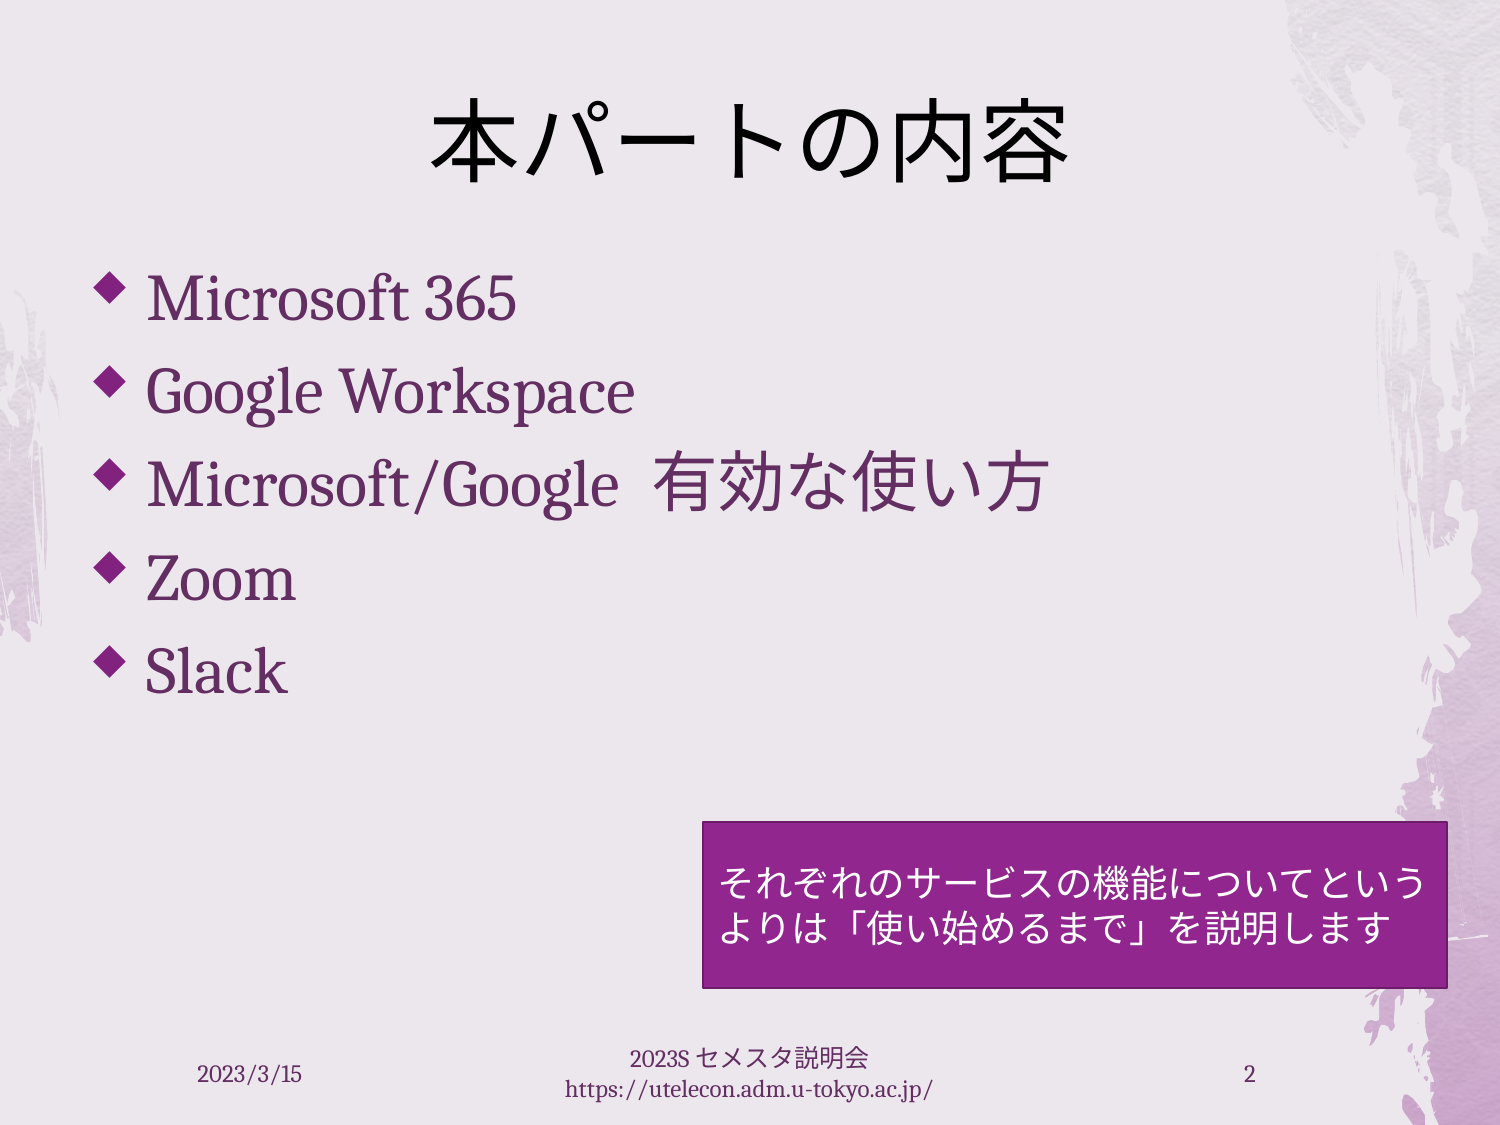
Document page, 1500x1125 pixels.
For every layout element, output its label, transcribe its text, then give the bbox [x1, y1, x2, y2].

title 本パートの内容 [75, 45, 1425, 233]
list Microsoft 365 Google Workspace Microsoft/Google 有効な使い方 Zoom Slack [75, 246, 1425, 989]
text_box それぞれのサービスの機能についてというよりは「使い始めるまで」を説明します [702, 821, 1448, 989]
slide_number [75, 1042, 425, 1103]
footer 2023Sセメスタ説明会 https://utelecon.adm.u-tokyo.ac.jp/ [512, 1042, 988, 1103]
slide_number 2 [1074, 1042, 1425, 1103]
